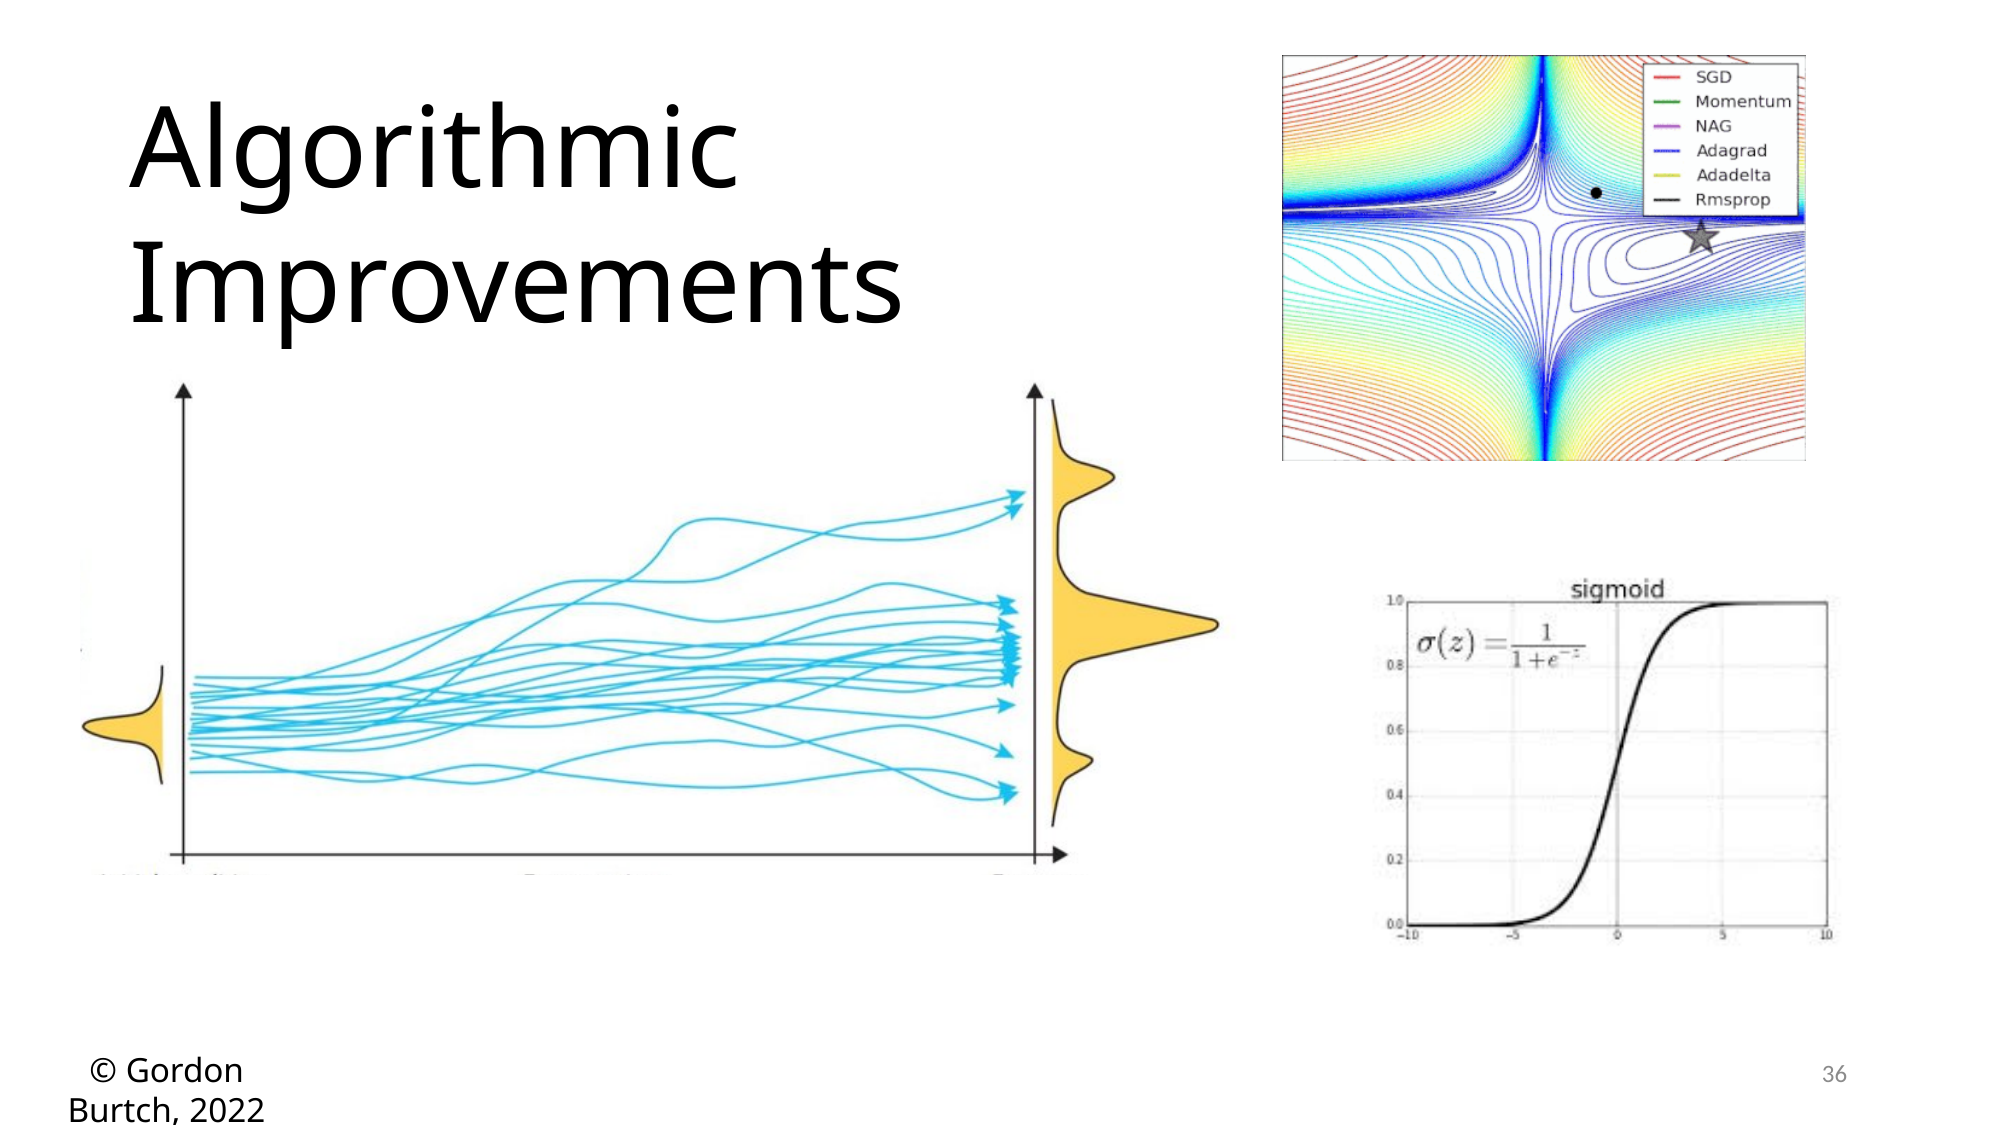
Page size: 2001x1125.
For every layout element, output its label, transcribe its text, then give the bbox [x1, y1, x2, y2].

slide_number 36 [1412, 1042, 1863, 1103]
picture [1340, 562, 1881, 967]
picture [1282, 55, 1806, 461]
picture [80, 369, 1238, 875]
text_box Algorithmic Improvements [114, 68, 1282, 353]
